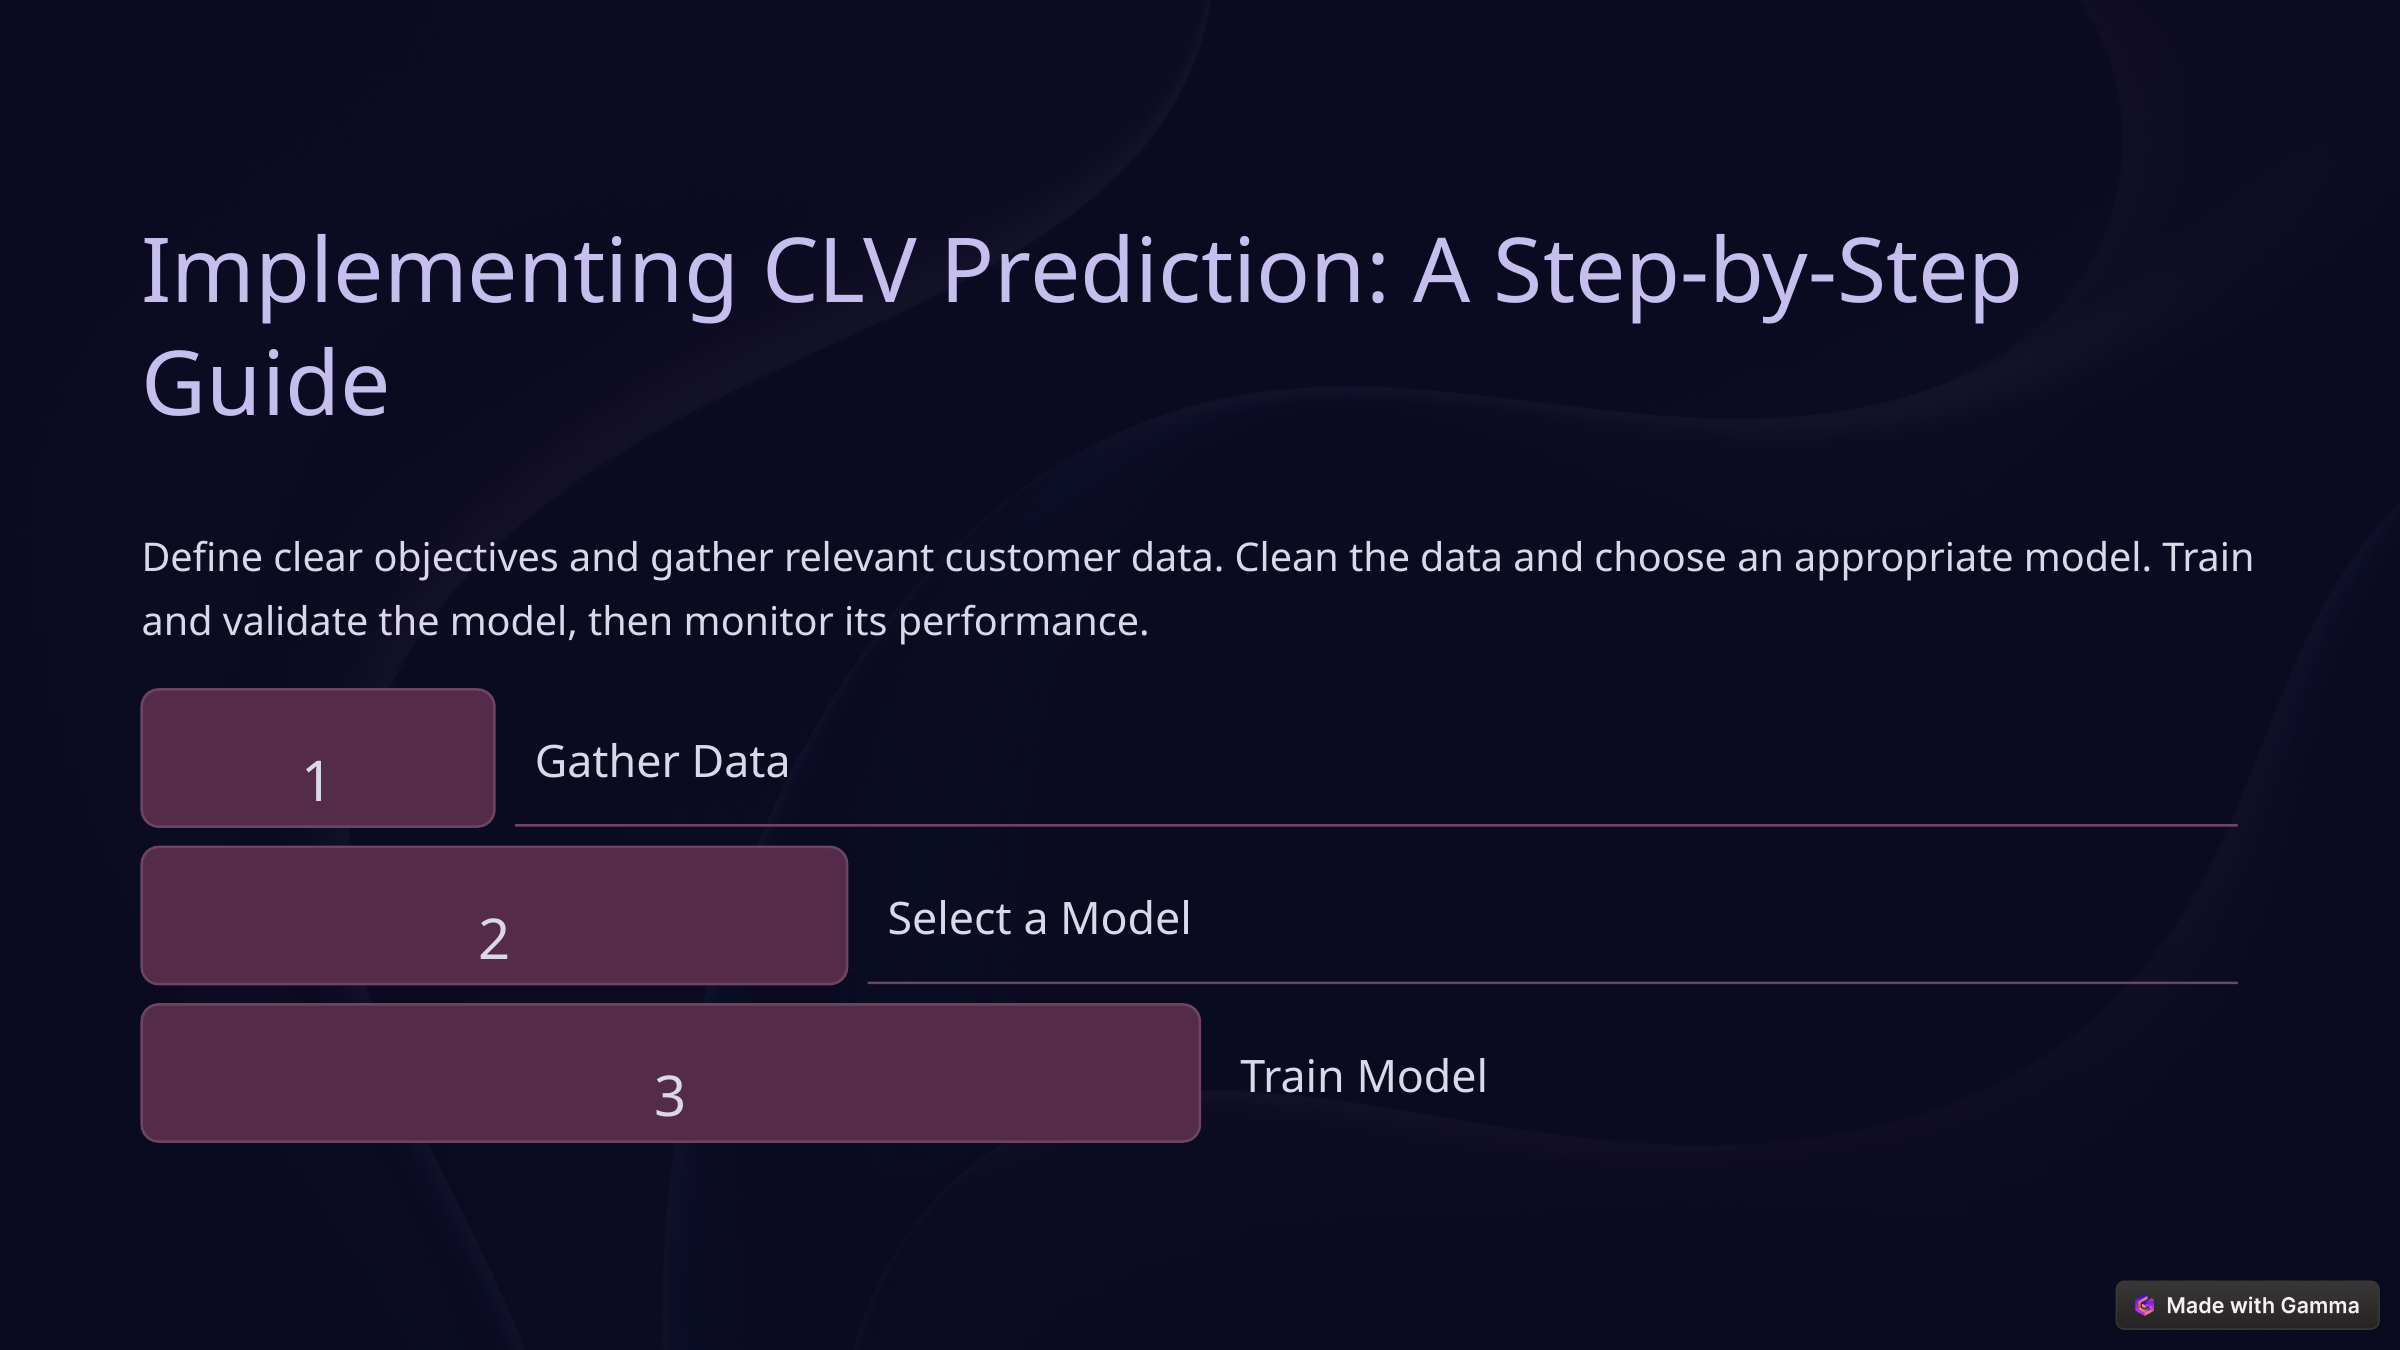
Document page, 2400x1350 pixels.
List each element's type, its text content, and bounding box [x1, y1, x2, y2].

picture [2106, 1271, 2389, 1339]
text_box [141, 689, 495, 827]
text_box Select a Model [887, 887, 1214, 944]
text_box Train Model [1240, 1044, 1496, 1102]
text_box [867, 981, 2238, 985]
text_box 1 [289, 722, 347, 794]
text_box Gather Data [534, 729, 797, 787]
text_box [141, 846, 848, 985]
text_box 3 [642, 1037, 700, 1109]
text_box Define clear objectives and gather relevant customer data. Clean the data and choose an appropriate model. Train and validate the model, then monitor its performance. [141, 514, 2259, 644]
text_box 2 [465, 879, 523, 952]
text_box [141, 1004, 1200, 1142]
text_box Implementing CLV Prediction: A Step-by-Step Guide [141, 208, 2259, 434]
